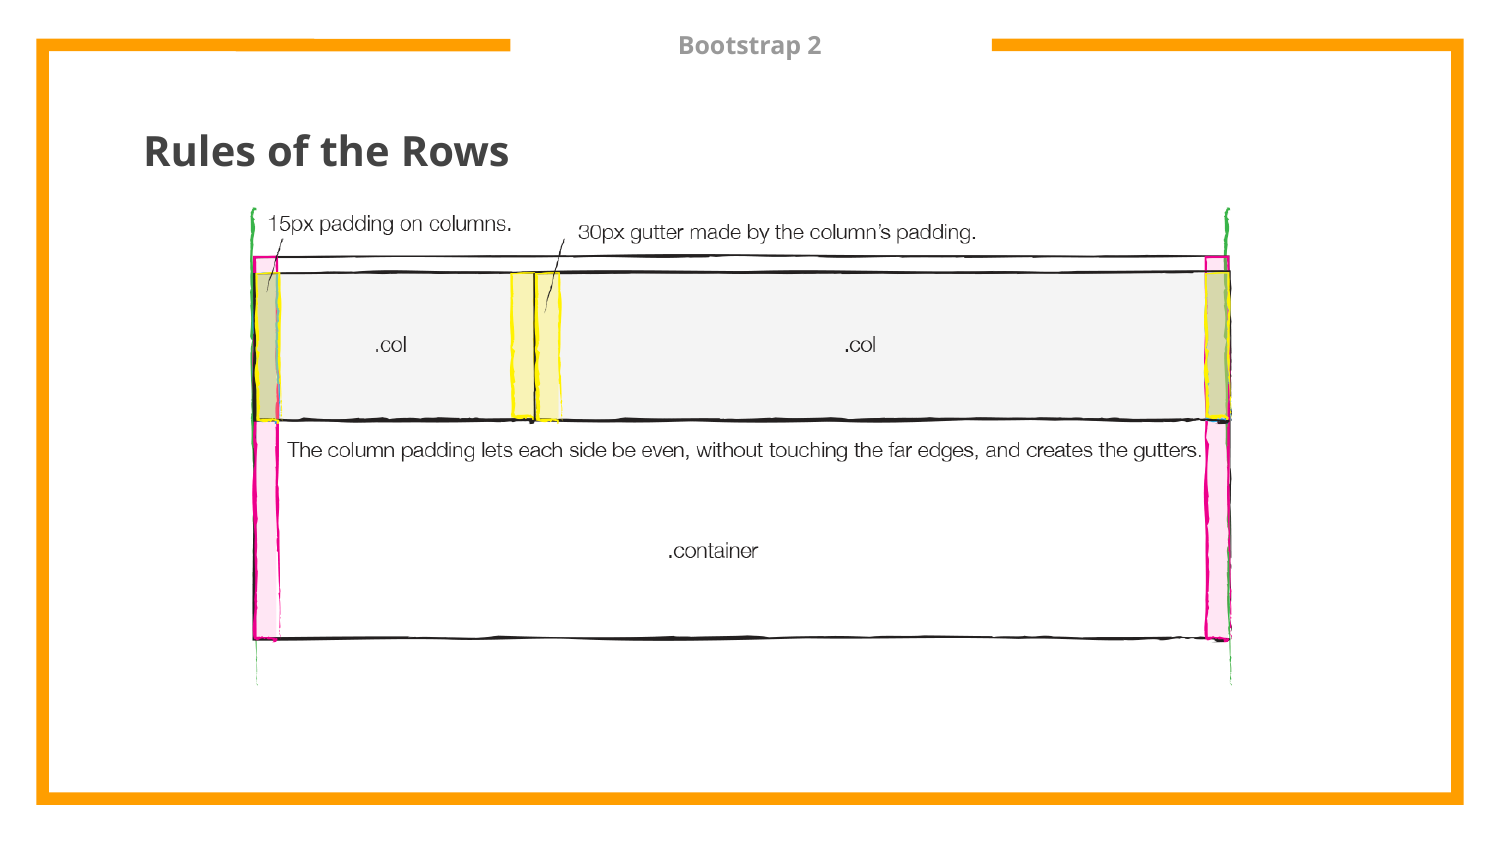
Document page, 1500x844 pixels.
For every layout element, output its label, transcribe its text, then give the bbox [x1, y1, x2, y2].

title Bootstrap 2 [531, 15, 969, 109]
text_box Rules of the Rows [128, 109, 1381, 683]
picture [238, 189, 1242, 705]
